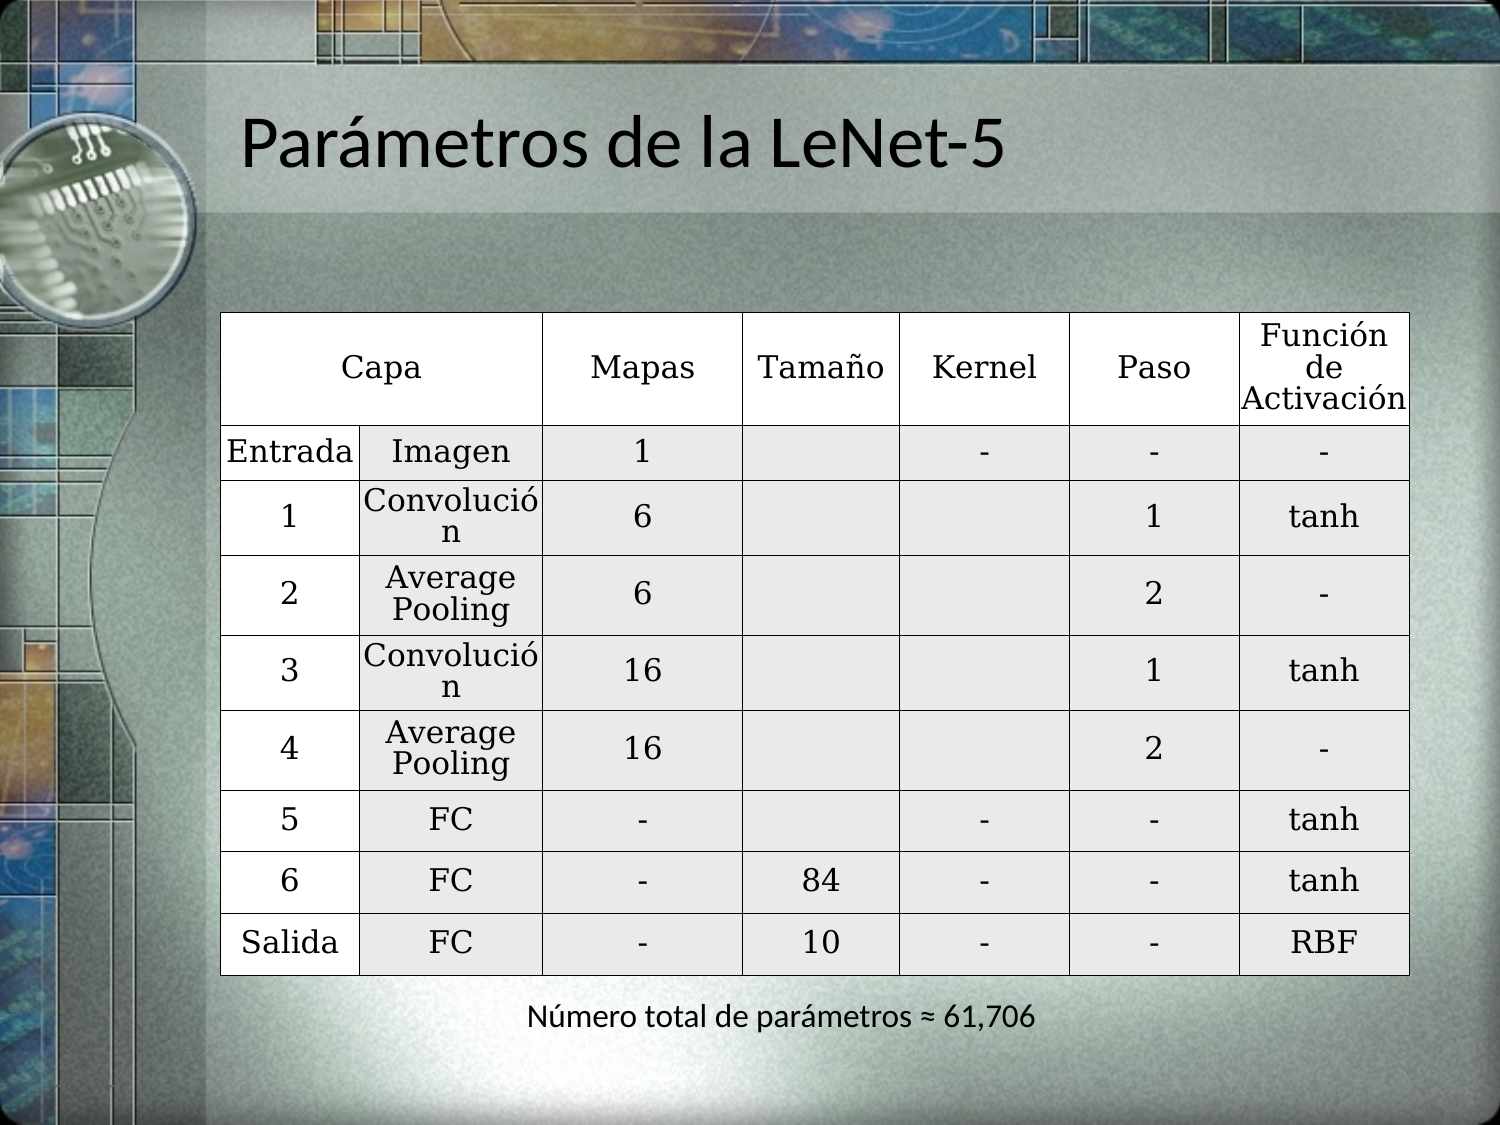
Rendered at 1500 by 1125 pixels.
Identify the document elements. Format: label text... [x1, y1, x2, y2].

title Parámetros de la LeNet-5 [225, 99, 1388, 175]
picture [0, 0, 1500, 1125]
text_box Número total de parámetros ≈ 61,706 [512, 986, 1052, 1042]
